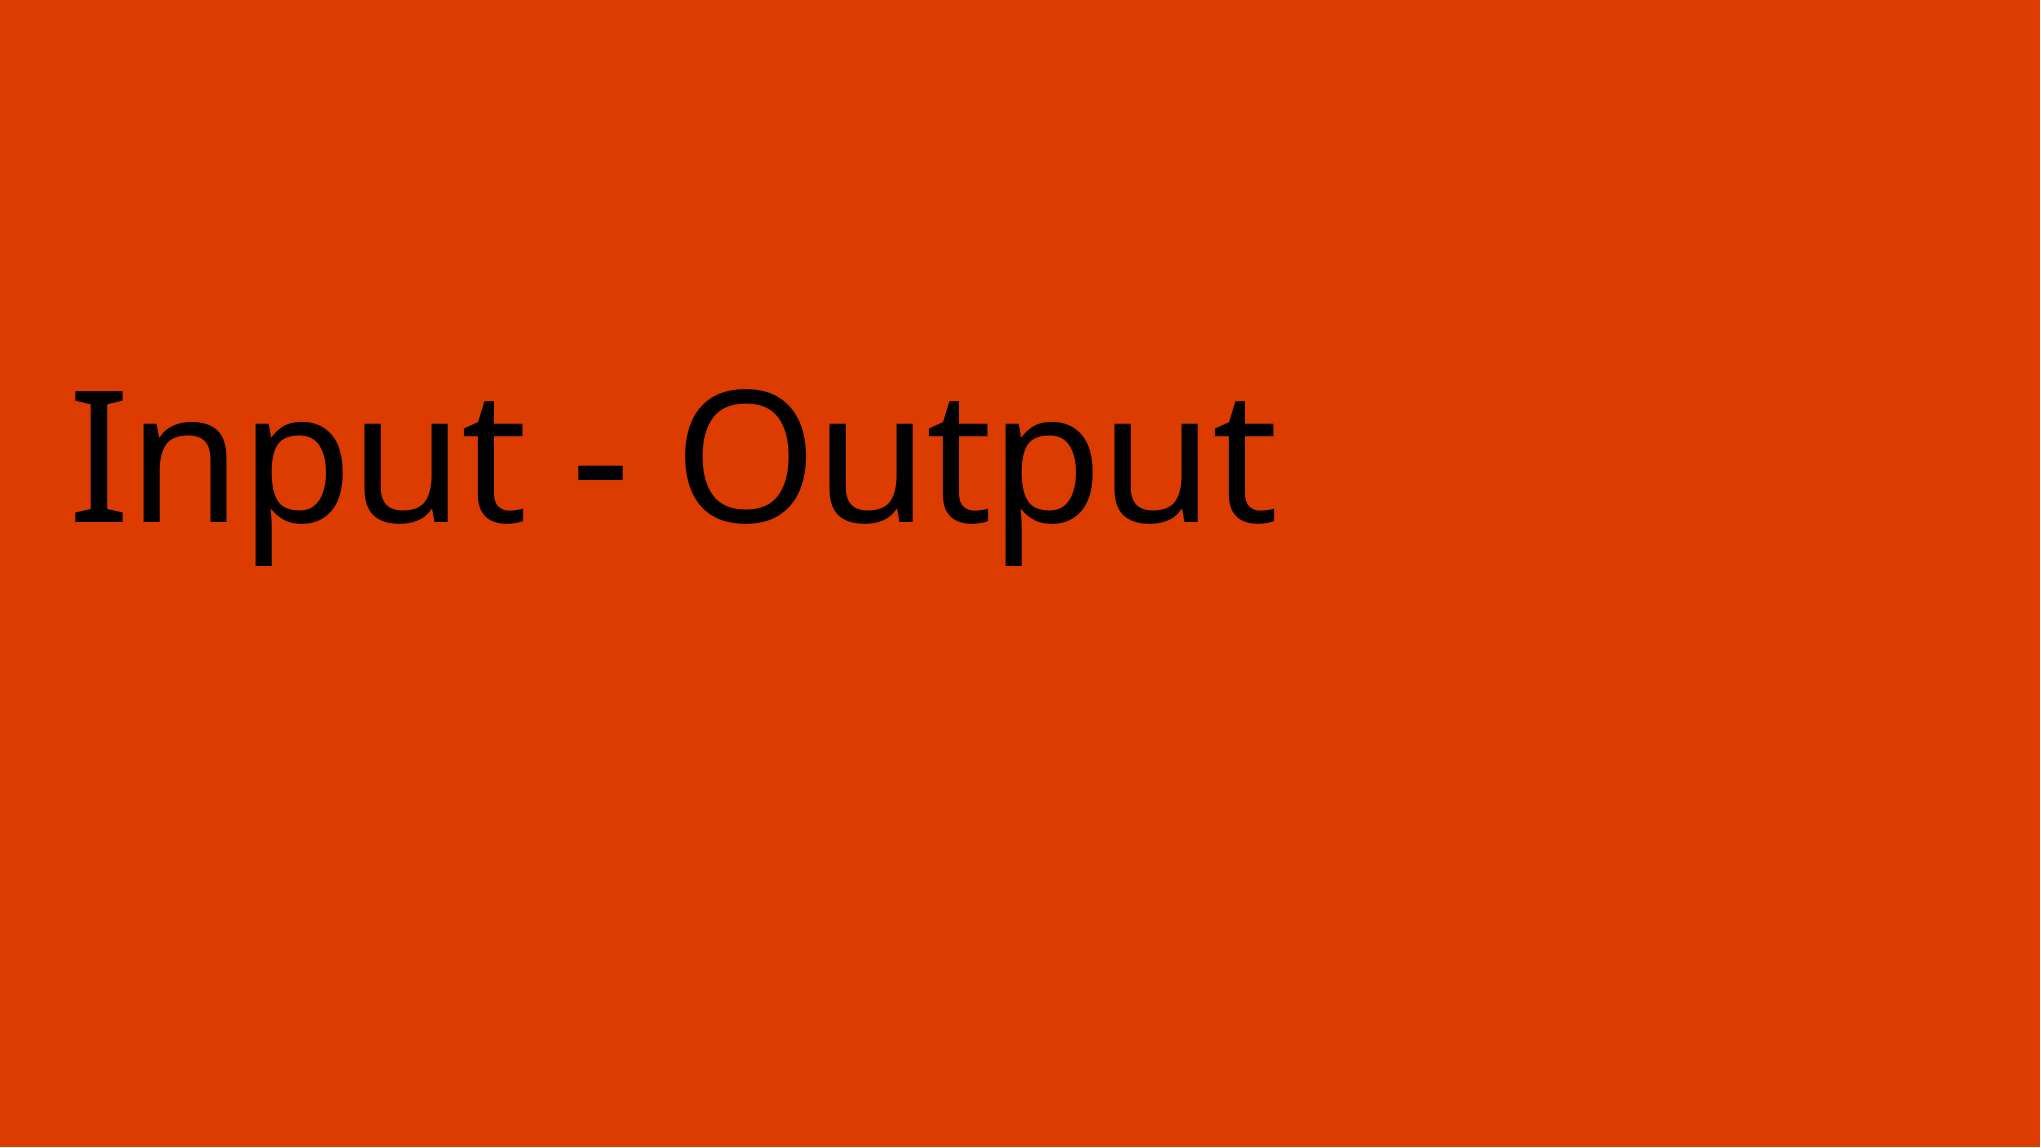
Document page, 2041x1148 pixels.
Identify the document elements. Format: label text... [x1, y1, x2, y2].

title Input - Output [45, 348, 1996, 650]
